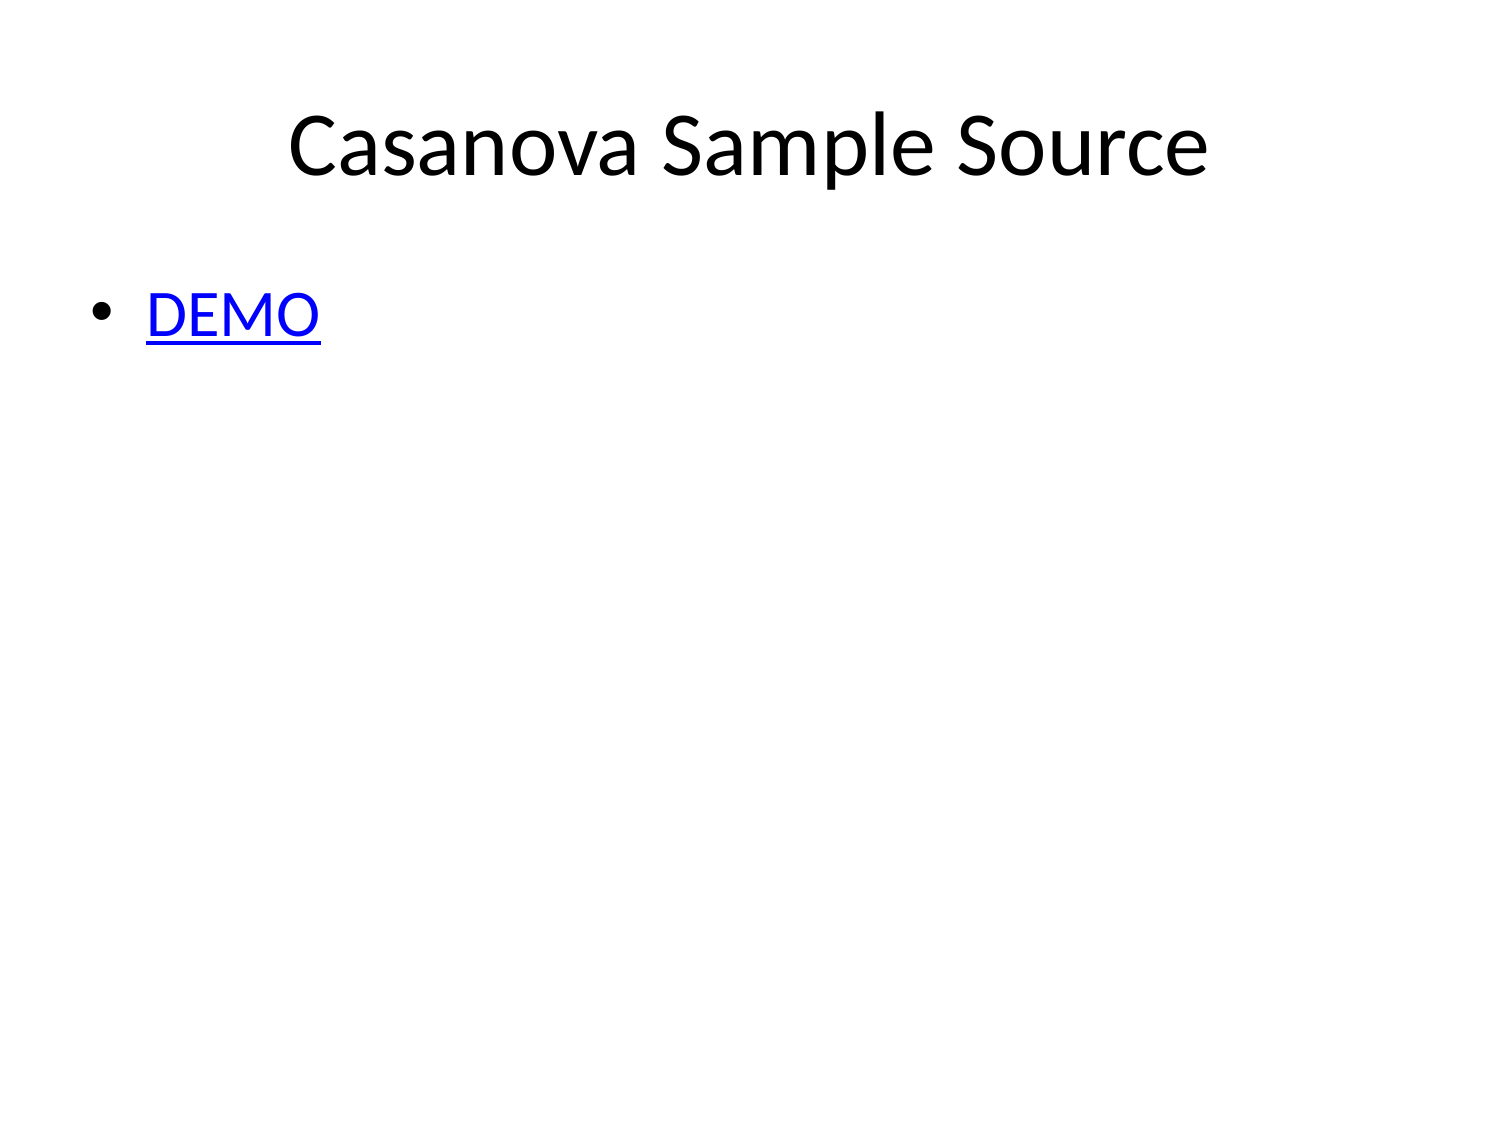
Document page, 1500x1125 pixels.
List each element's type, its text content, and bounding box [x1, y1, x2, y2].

title Casanova Sample Source [75, 45, 1425, 233]
list DEMO [75, 262, 1425, 1005]
